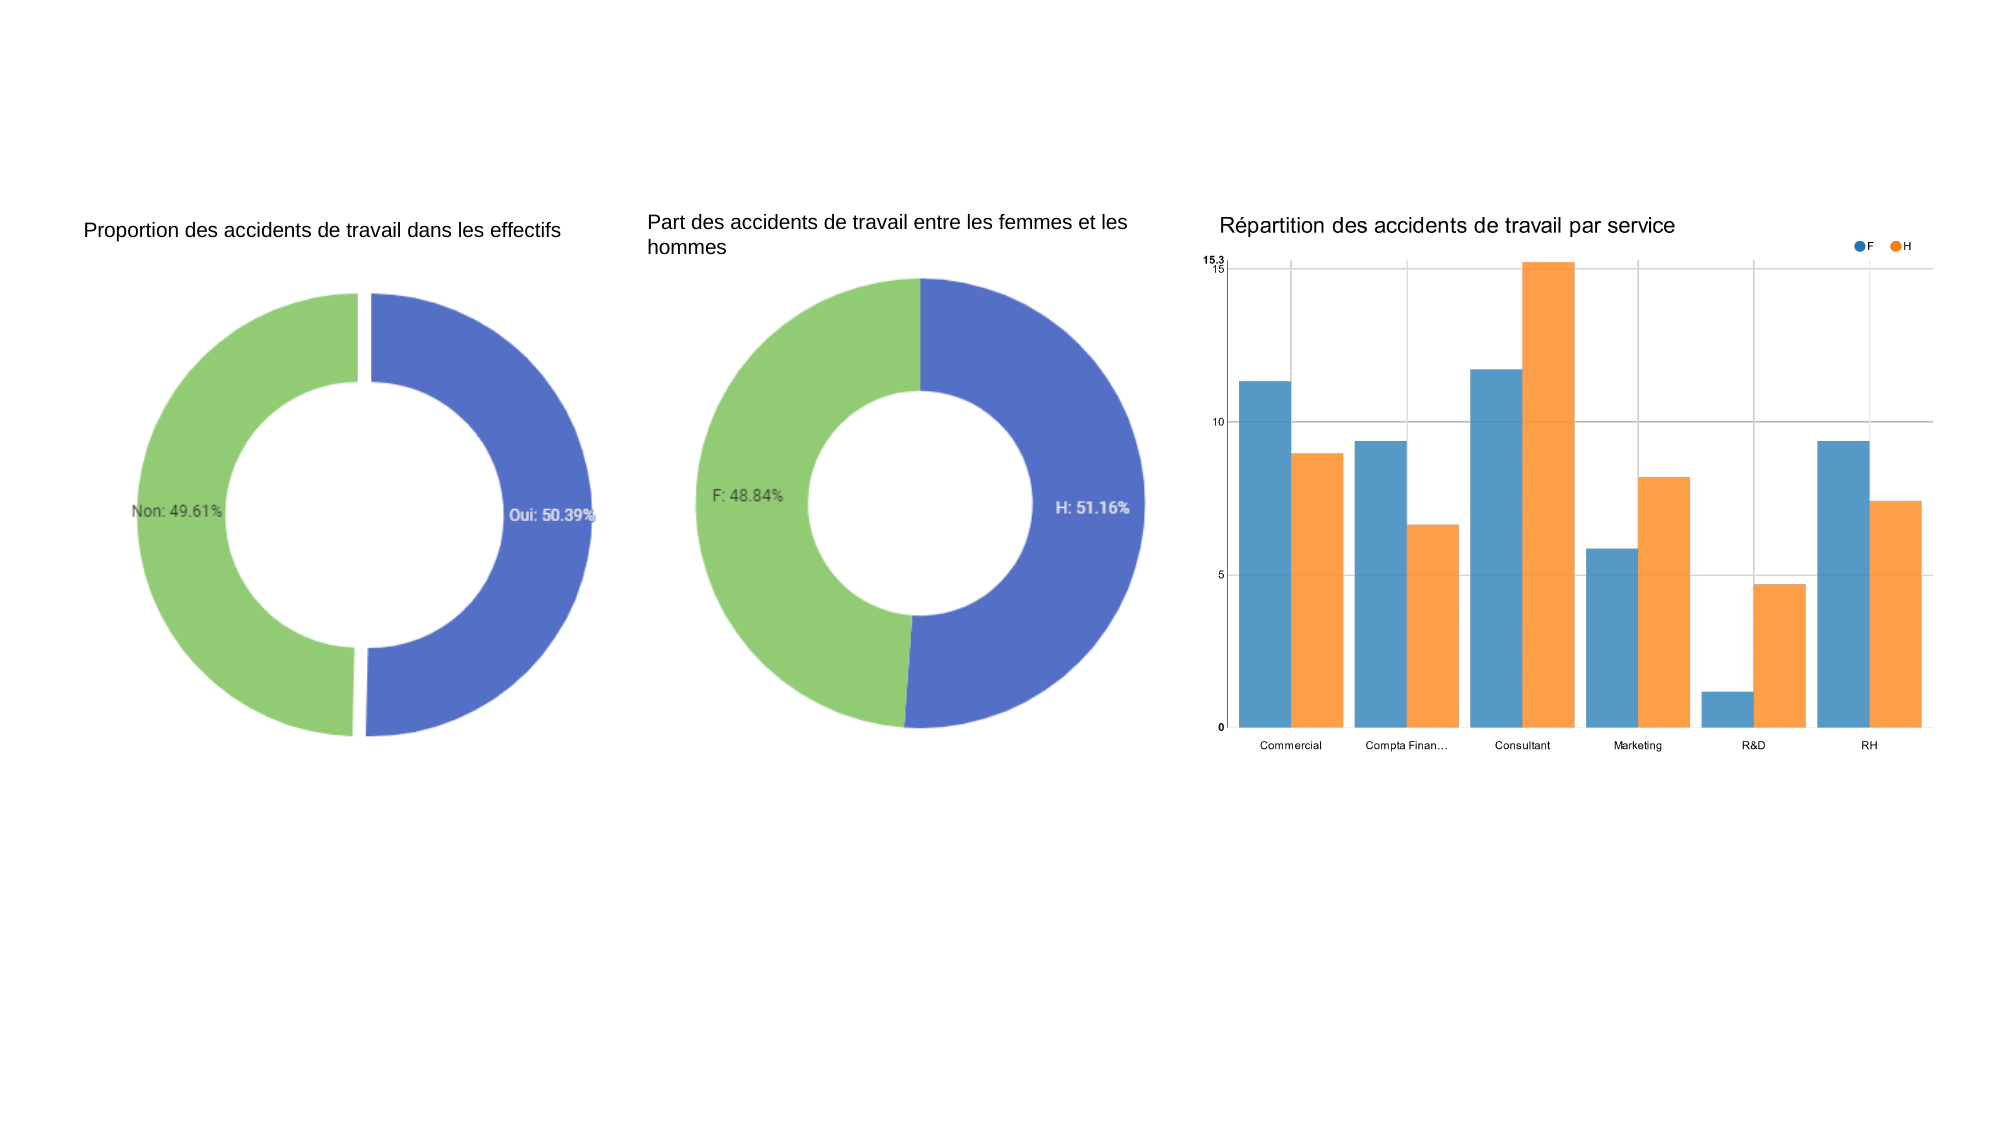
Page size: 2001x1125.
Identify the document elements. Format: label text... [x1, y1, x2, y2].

picture [1201, 205, 1933, 754]
picture [112, 269, 627, 756]
text_box Part des accidents de travail entre les femmes et les hommes [632, 201, 1175, 267]
picture [668, 262, 1182, 750]
text_box Proportion des accidents de travail dans les effectifs [68, 209, 632, 250]
